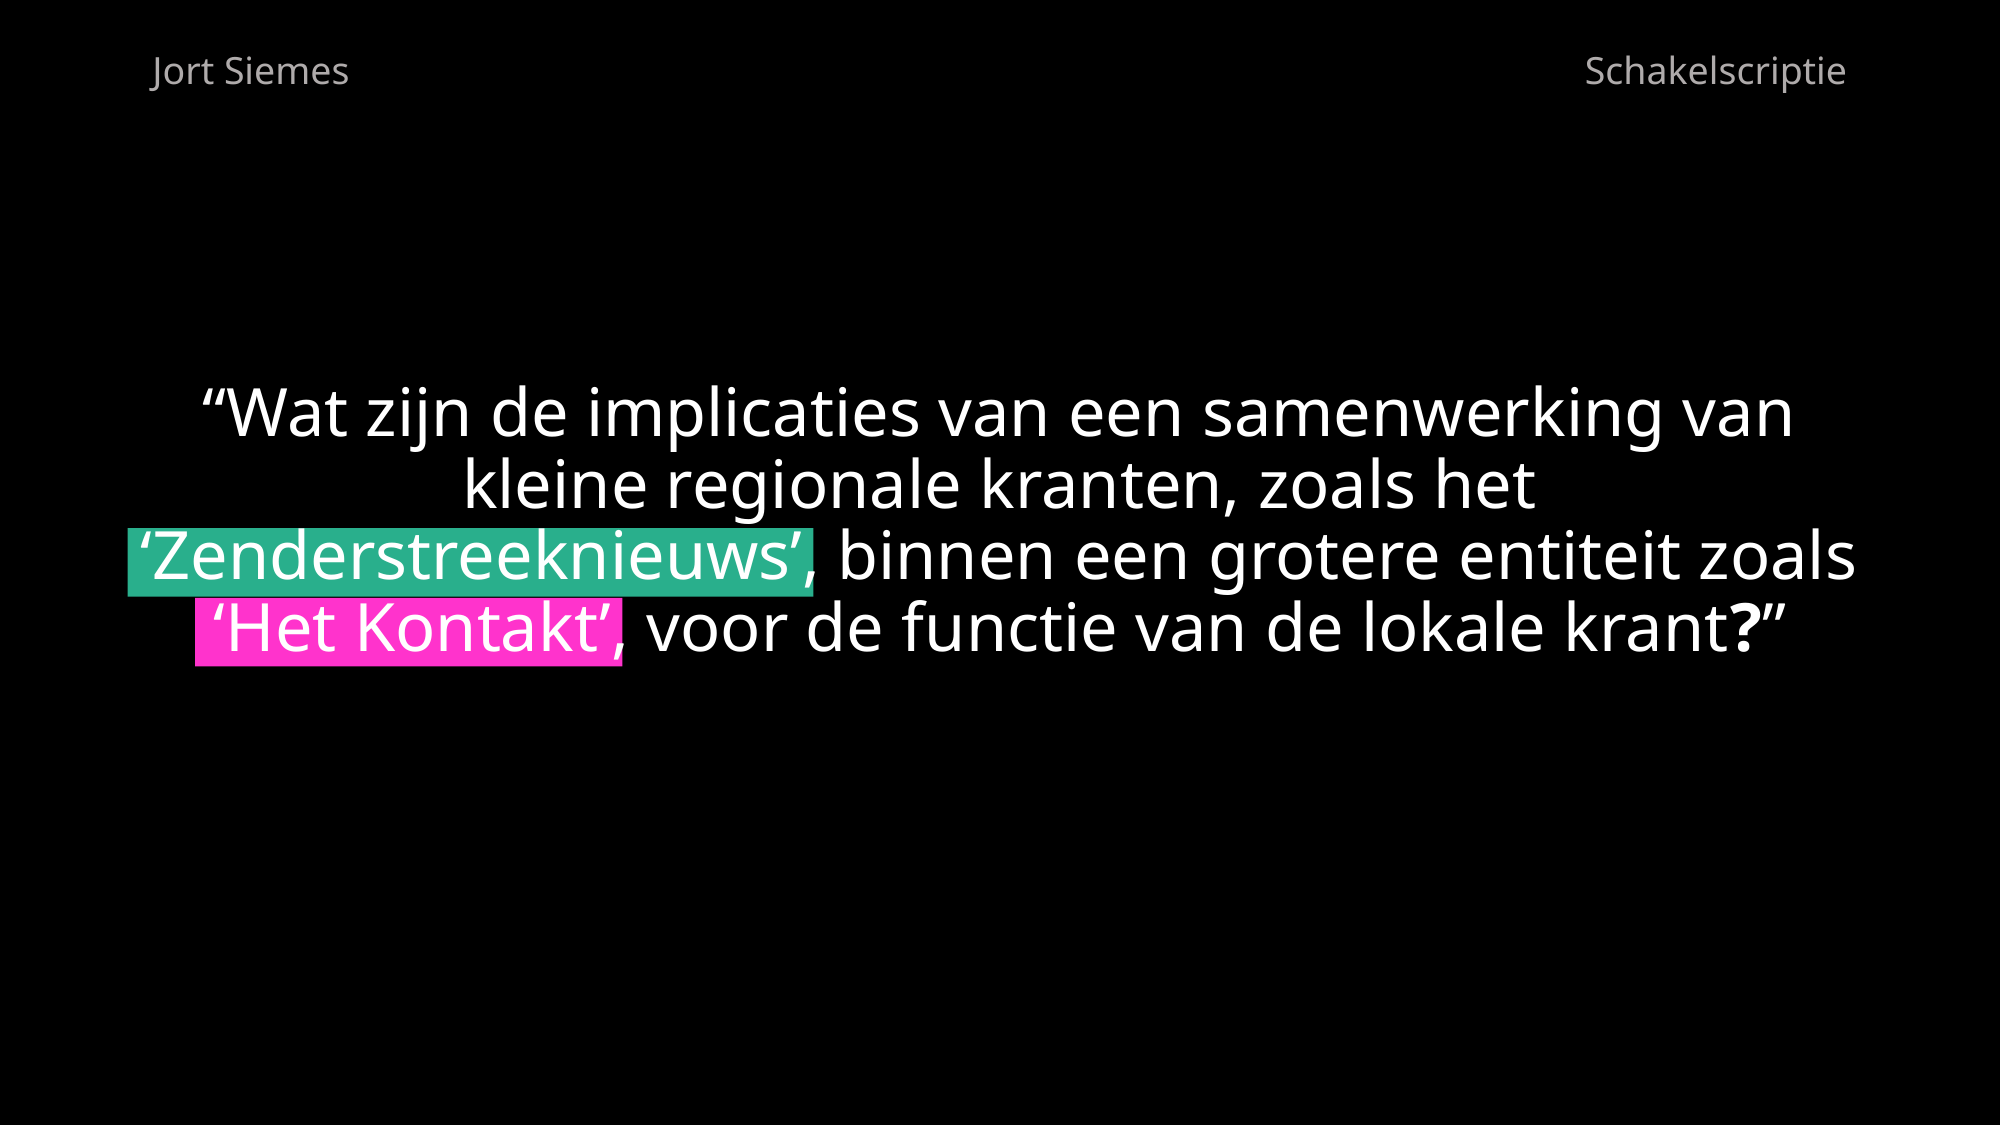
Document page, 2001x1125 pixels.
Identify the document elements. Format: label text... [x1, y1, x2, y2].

title “Wat zijn de implicaties van een samenwerking van kleine regionale kranten, zoals het ‘Zenderstreeknieuws’, binnen een grotere entiteit zoals ‘Het Kontakt’, voor de functie van de lokale krant?” [99, 453, 1901, 672]
text_box Jort Siemes [137, 38, 999, 106]
text_box Schakelscriptie [999, 38, 1863, 106]
